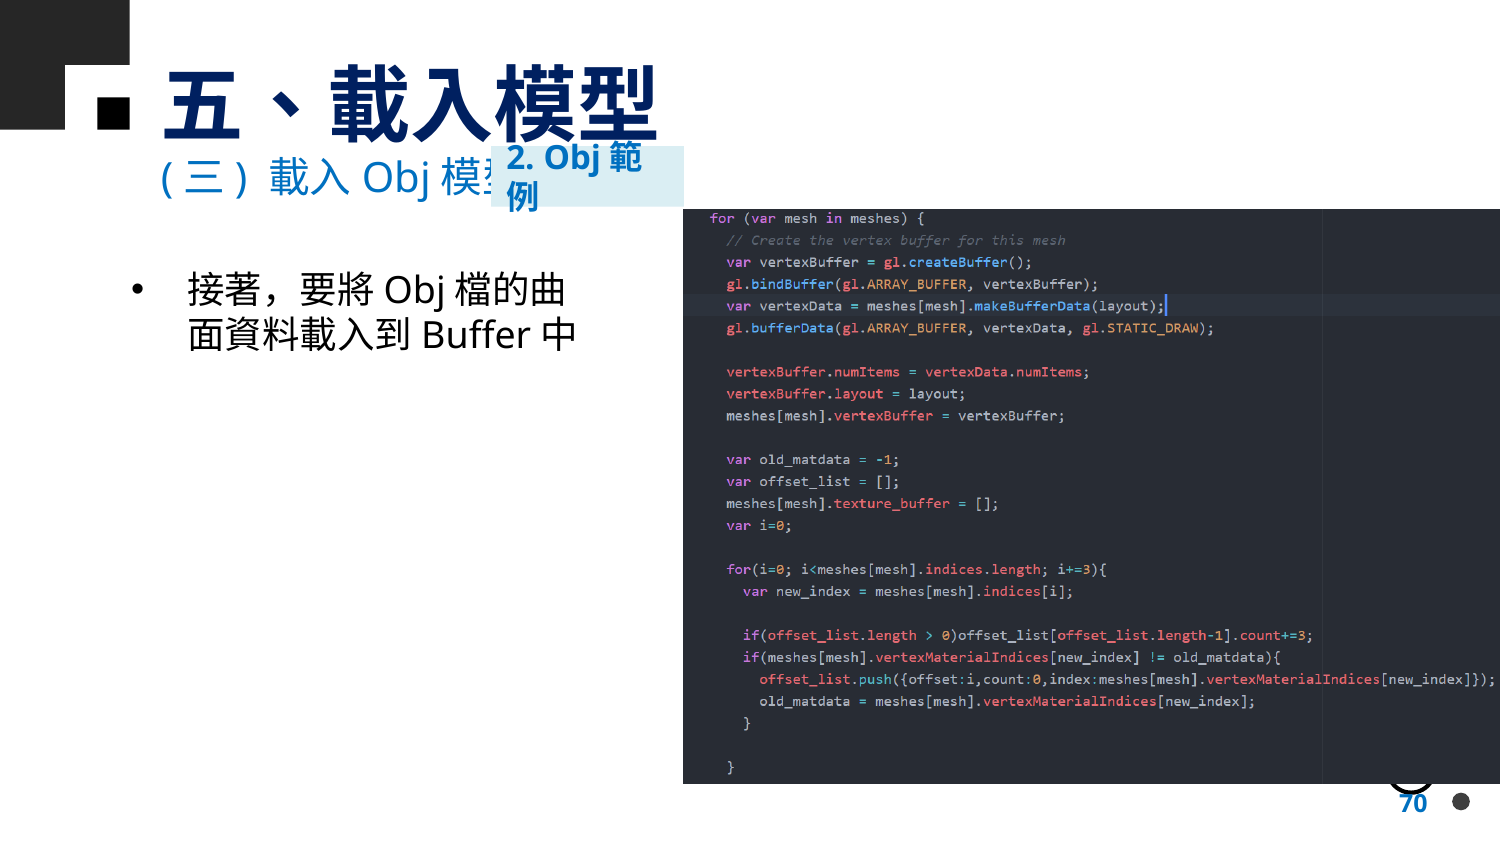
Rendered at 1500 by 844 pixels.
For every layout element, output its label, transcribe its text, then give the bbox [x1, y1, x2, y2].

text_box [0, 0, 130, 130]
text_box (三) 載入Obj模型 [145, 143, 820, 210]
title 五、載入模型 [145, 32, 1326, 173]
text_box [1387, 793, 1471, 811]
picture [683, 208, 1500, 785]
text_box 2. Obj範例 [491, 146, 684, 207]
text_box 接著，要將Obj檔的曲面資料載入到Buffer中 [97, 258, 615, 720]
slide_number 70 [1092, 793, 1443, 827]
